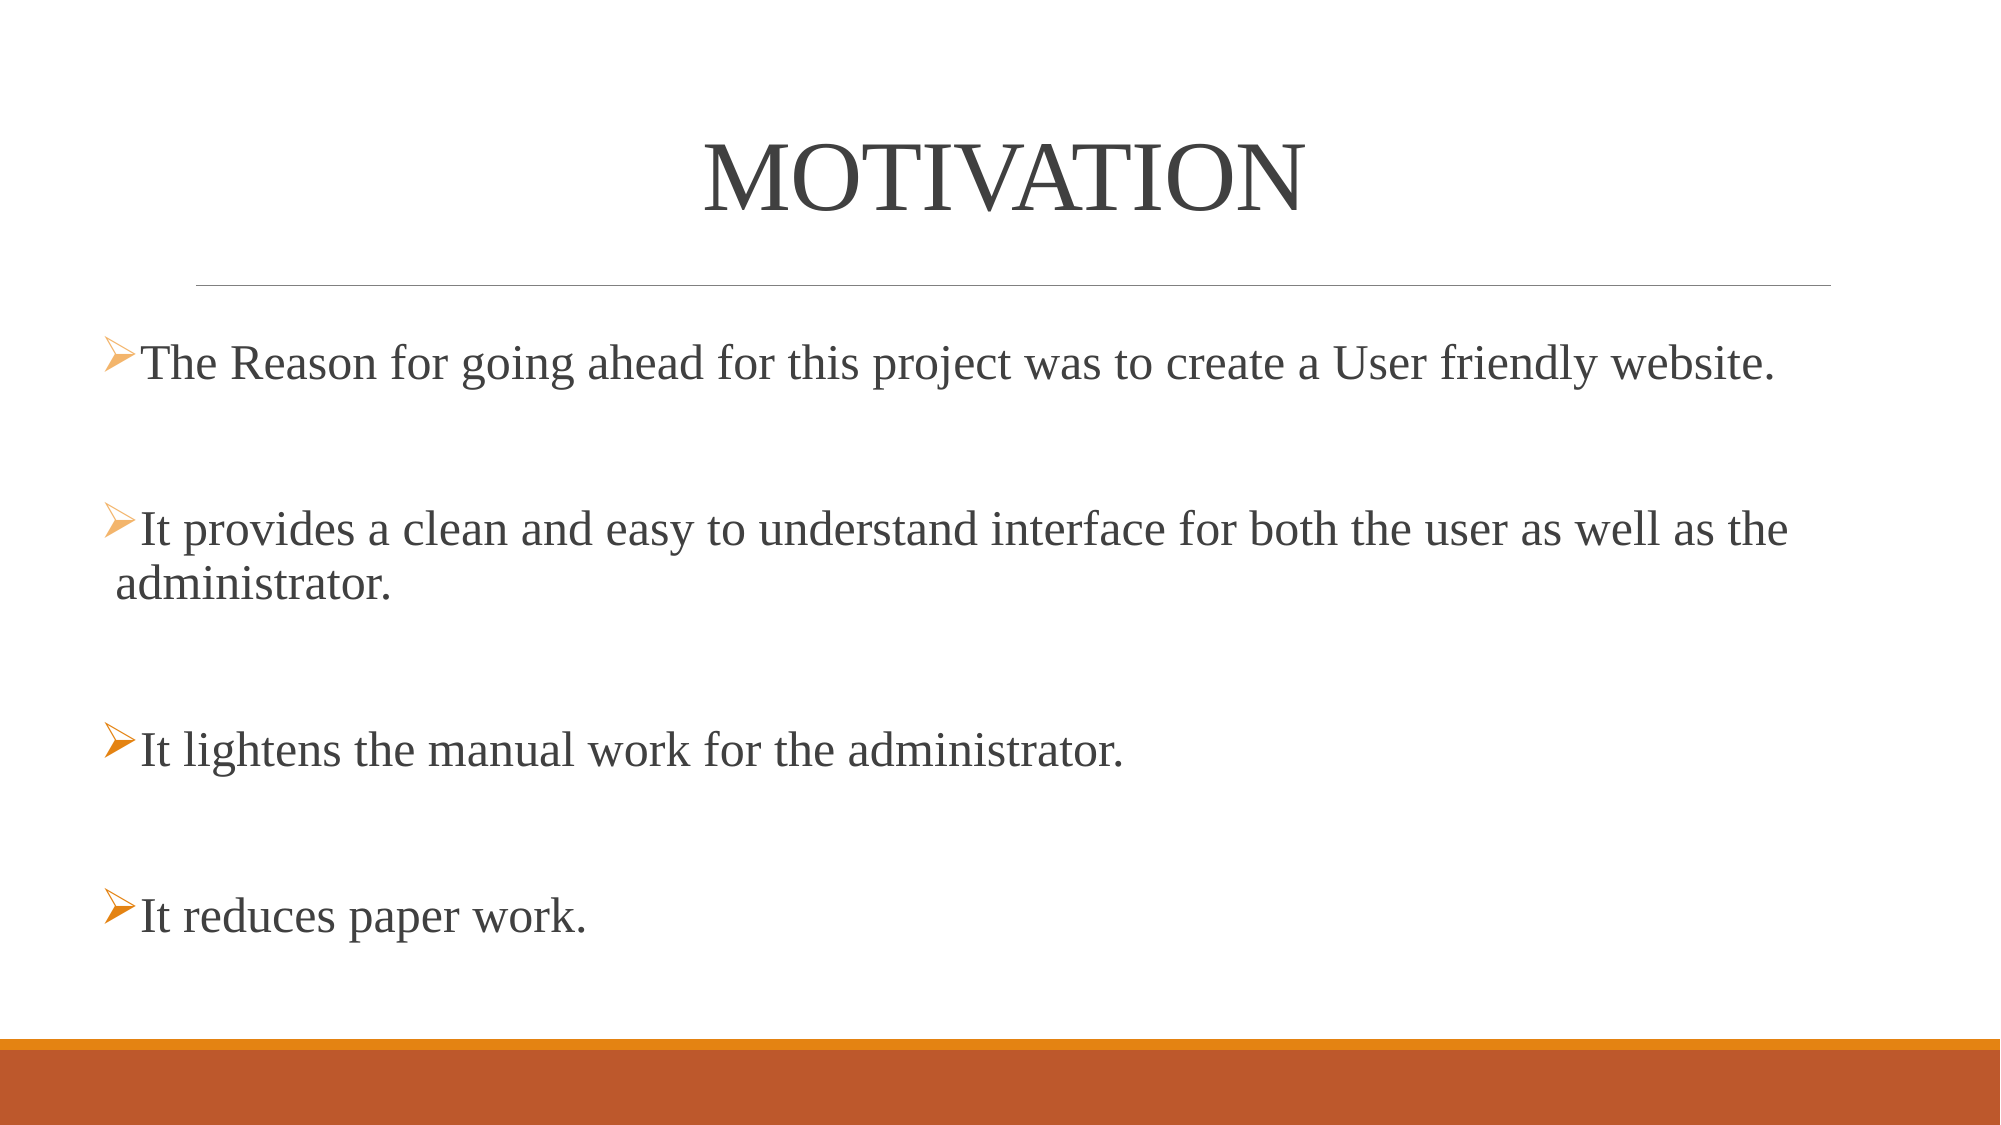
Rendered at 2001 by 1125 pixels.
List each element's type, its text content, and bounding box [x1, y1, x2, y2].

title MOTIVATION [180, 0, 1830, 238]
list The Reason for going ahead for this project was to create a User friendly website. It provides a clean and easy to understand interface for both the user as well as the administrator. It lightens the manual work for the administrator. It reduces paper work. [100, 328, 1910, 1125]
